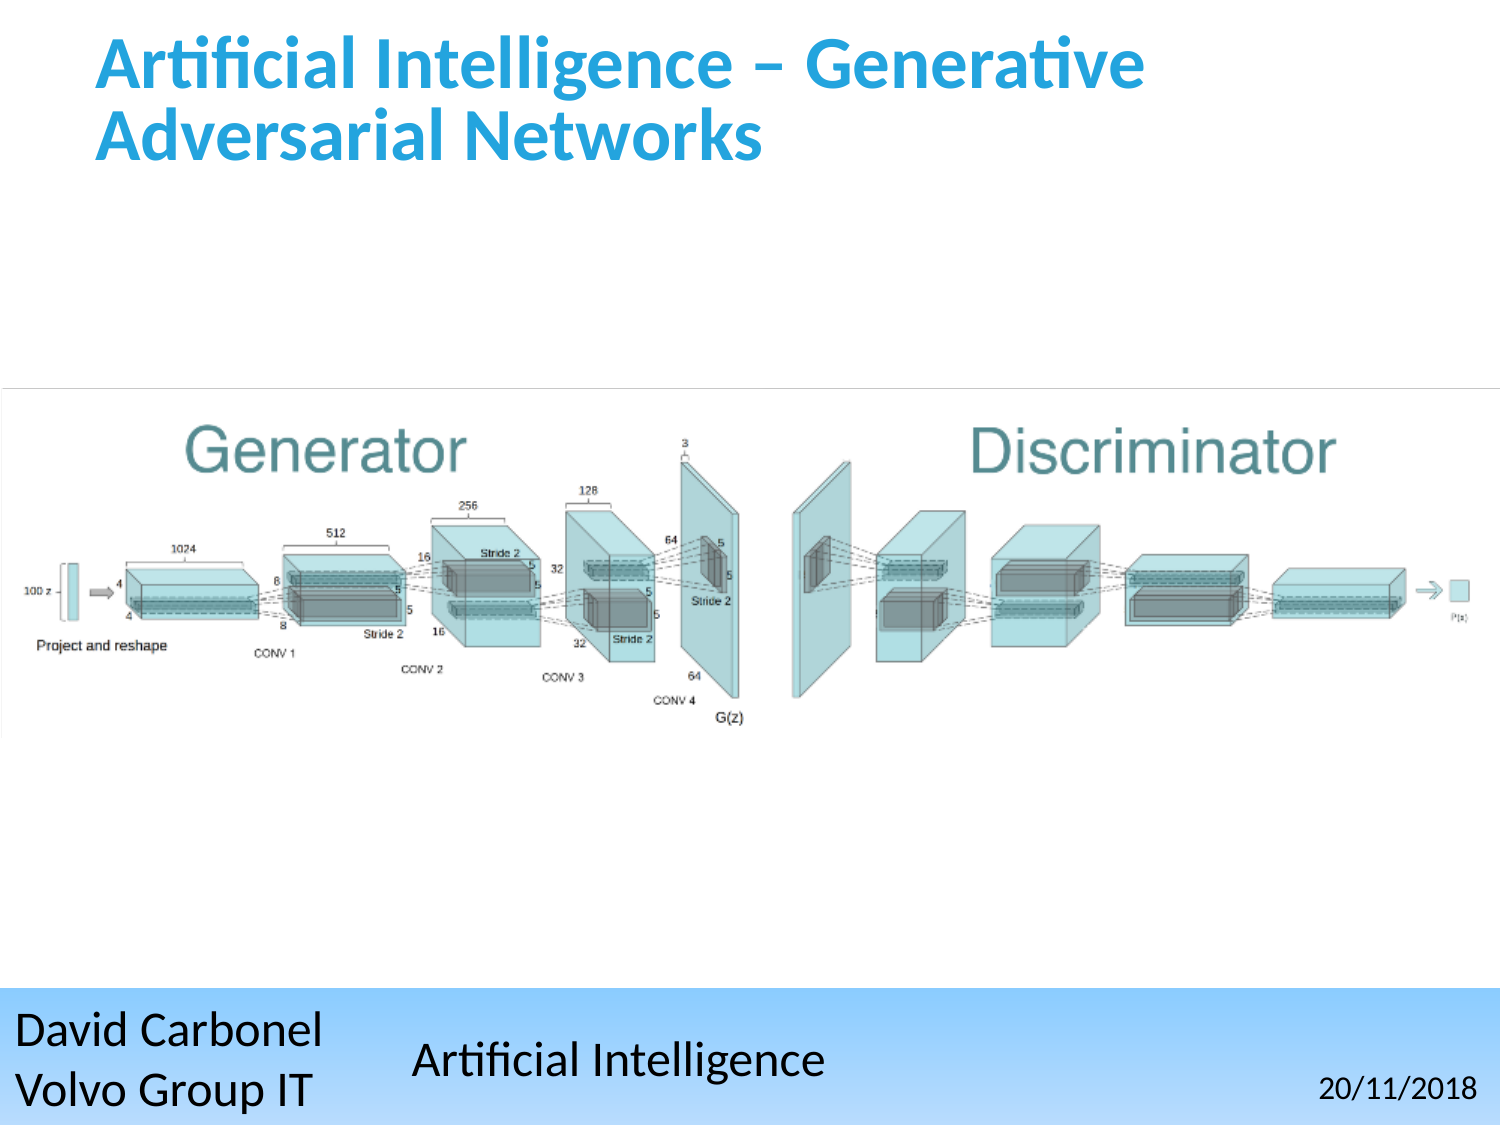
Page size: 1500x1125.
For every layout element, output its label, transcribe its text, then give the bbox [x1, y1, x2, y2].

title Artificial Intelligence – Generative Adversarial Networks [75, 45, 1425, 162]
text_box Artificial Intelligence [396, 1018, 842, 1094]
text_box David Carbonel Volvo Group IT [0, 988, 365, 1124]
text_box [0, 987, 1500, 1125]
picture [0, 387, 1500, 738]
text_box 20/11/2018 [1303, 1059, 1493, 1114]
